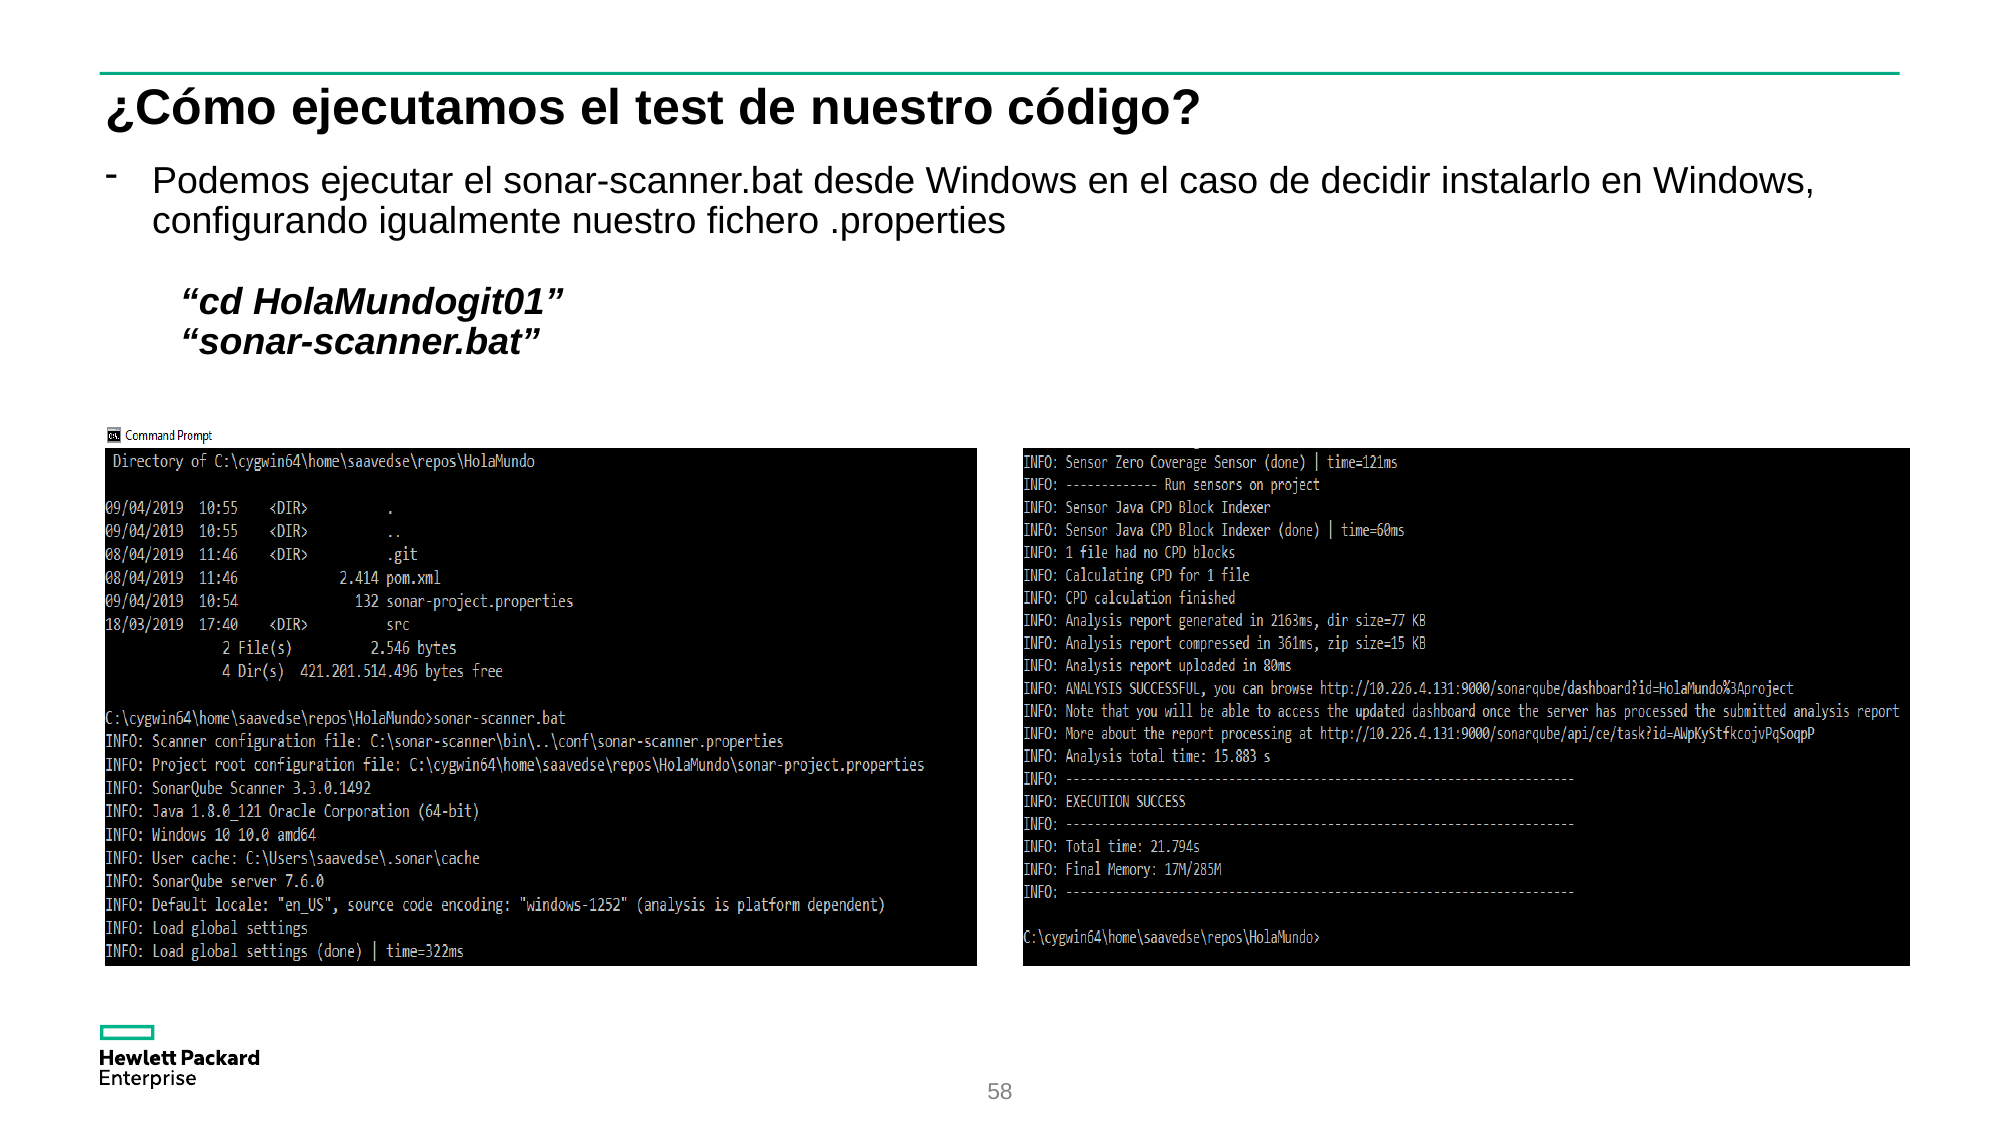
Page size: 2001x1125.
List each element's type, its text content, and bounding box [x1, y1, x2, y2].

picture [105, 422, 977, 966]
slide_number 58 [948, 1075, 1052, 1106]
title ¿Cómo ejecutamos el test de nuestro código? [105, 32, 1944, 244]
picture [1023, 448, 1910, 966]
text_box Podemos ejecutar el sonar-scanner.bat desde Windows en el caso de decidir instalarlo en Windows, configurando igualmente nuestro fichero .properties “cd HolaMundogit01” “sonar-scanner.bat” [105, 160, 1910, 445]
